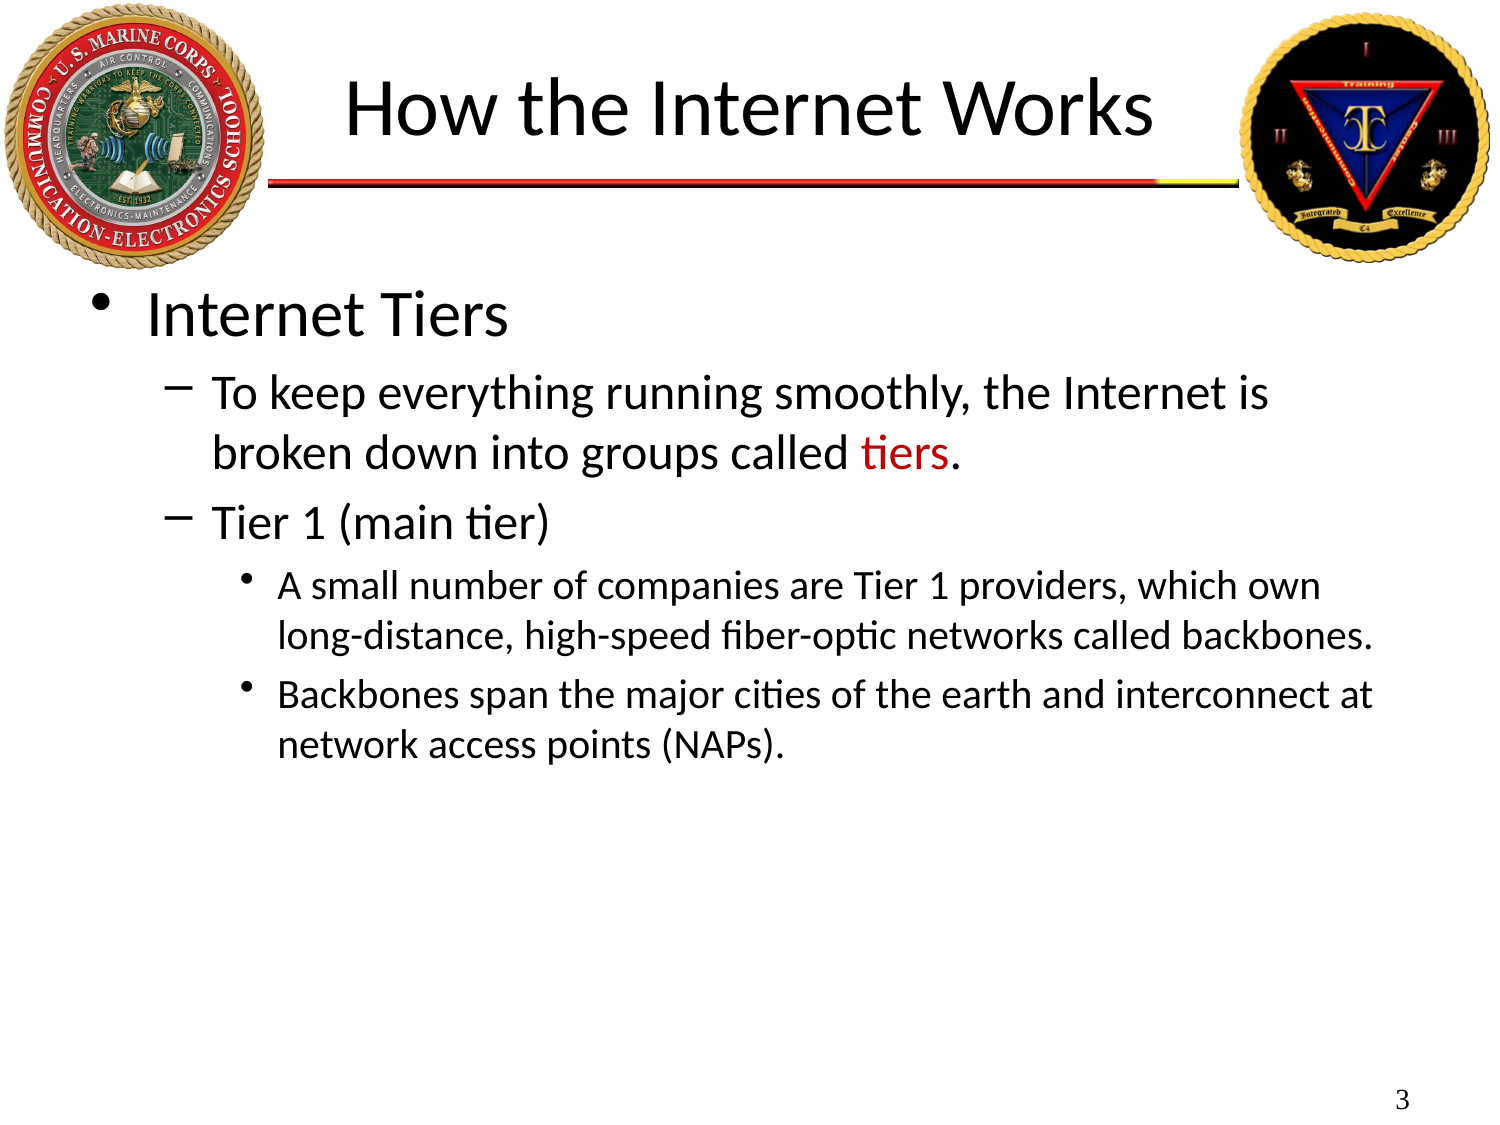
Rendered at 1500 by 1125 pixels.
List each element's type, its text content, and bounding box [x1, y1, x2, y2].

picture [0, 0, 268, 274]
title How the Internet Works [75, 45, 1425, 233]
picture [1239, 12, 1490, 263]
list Internet Tiers To keep everything running smoothly, the Internet is broken down into groups called tiers. Tier 1 (main tier) A small number of companies are Tier 1 providers, which own long-distance, high-speed fiber-optic networks called backbones. Backbones span the major cities of the earth and interconnect at network access points (NAPs). [75, 262, 1425, 1005]
